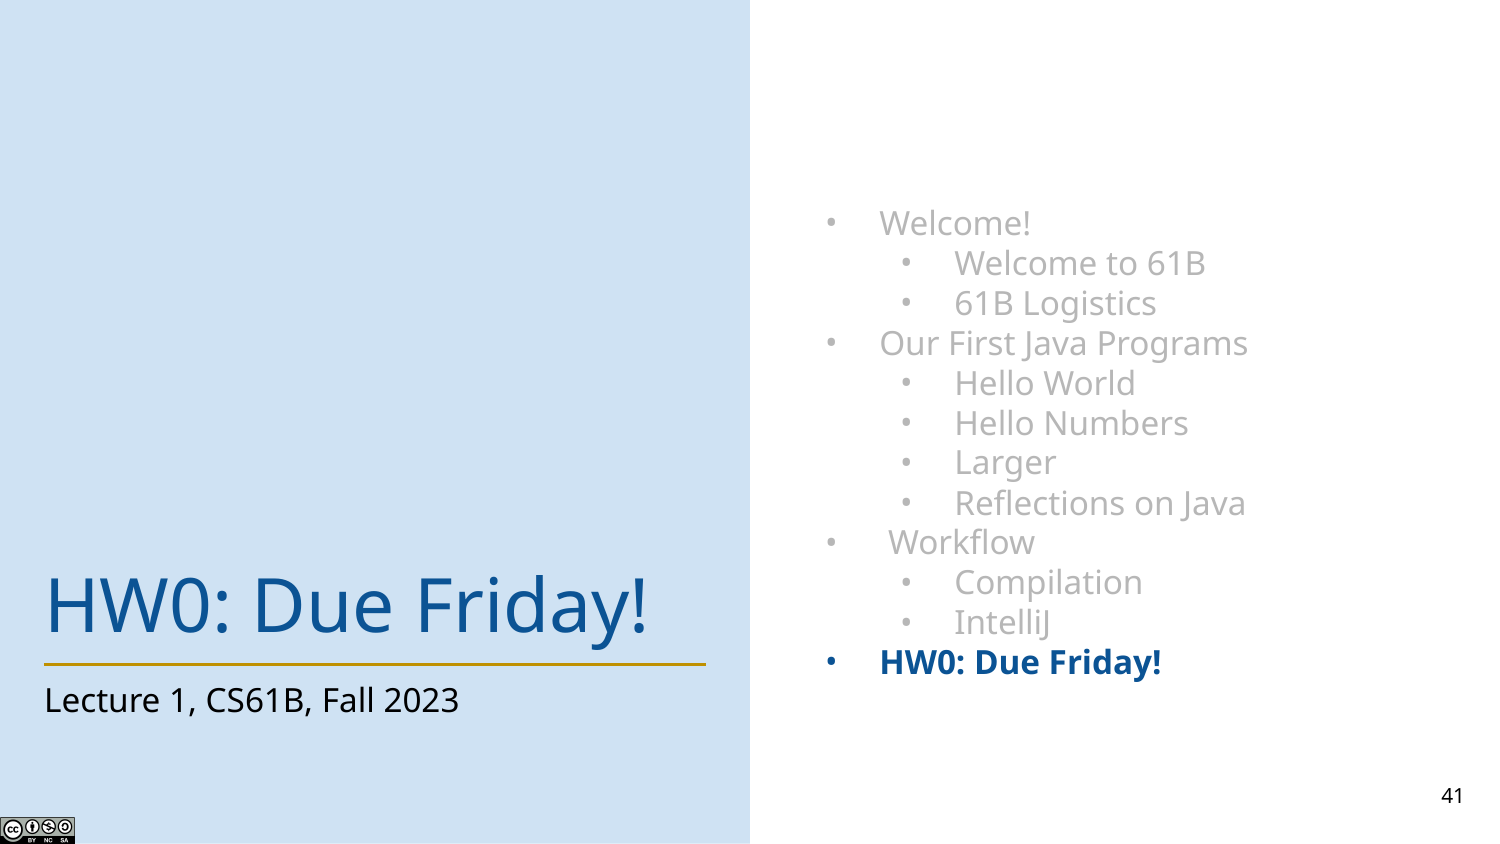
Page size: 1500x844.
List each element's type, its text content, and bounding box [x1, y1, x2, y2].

picture [0, 817, 75, 844]
subtitle Lecture 1, CS61B, Fall 2023 [29, 667, 712, 732]
title HW0: Due Friday! [29, 328, 731, 663]
list Welcome! Welcome to 61B 61B Logistics Our First Java Programs Hello World Hello Numbers Larger Reflections on Java Workflow Compilation IntelliJ HW0: Due Friday! [789, 65, 1491, 765]
slide_number ‹#› [1389, 765, 1480, 830]
